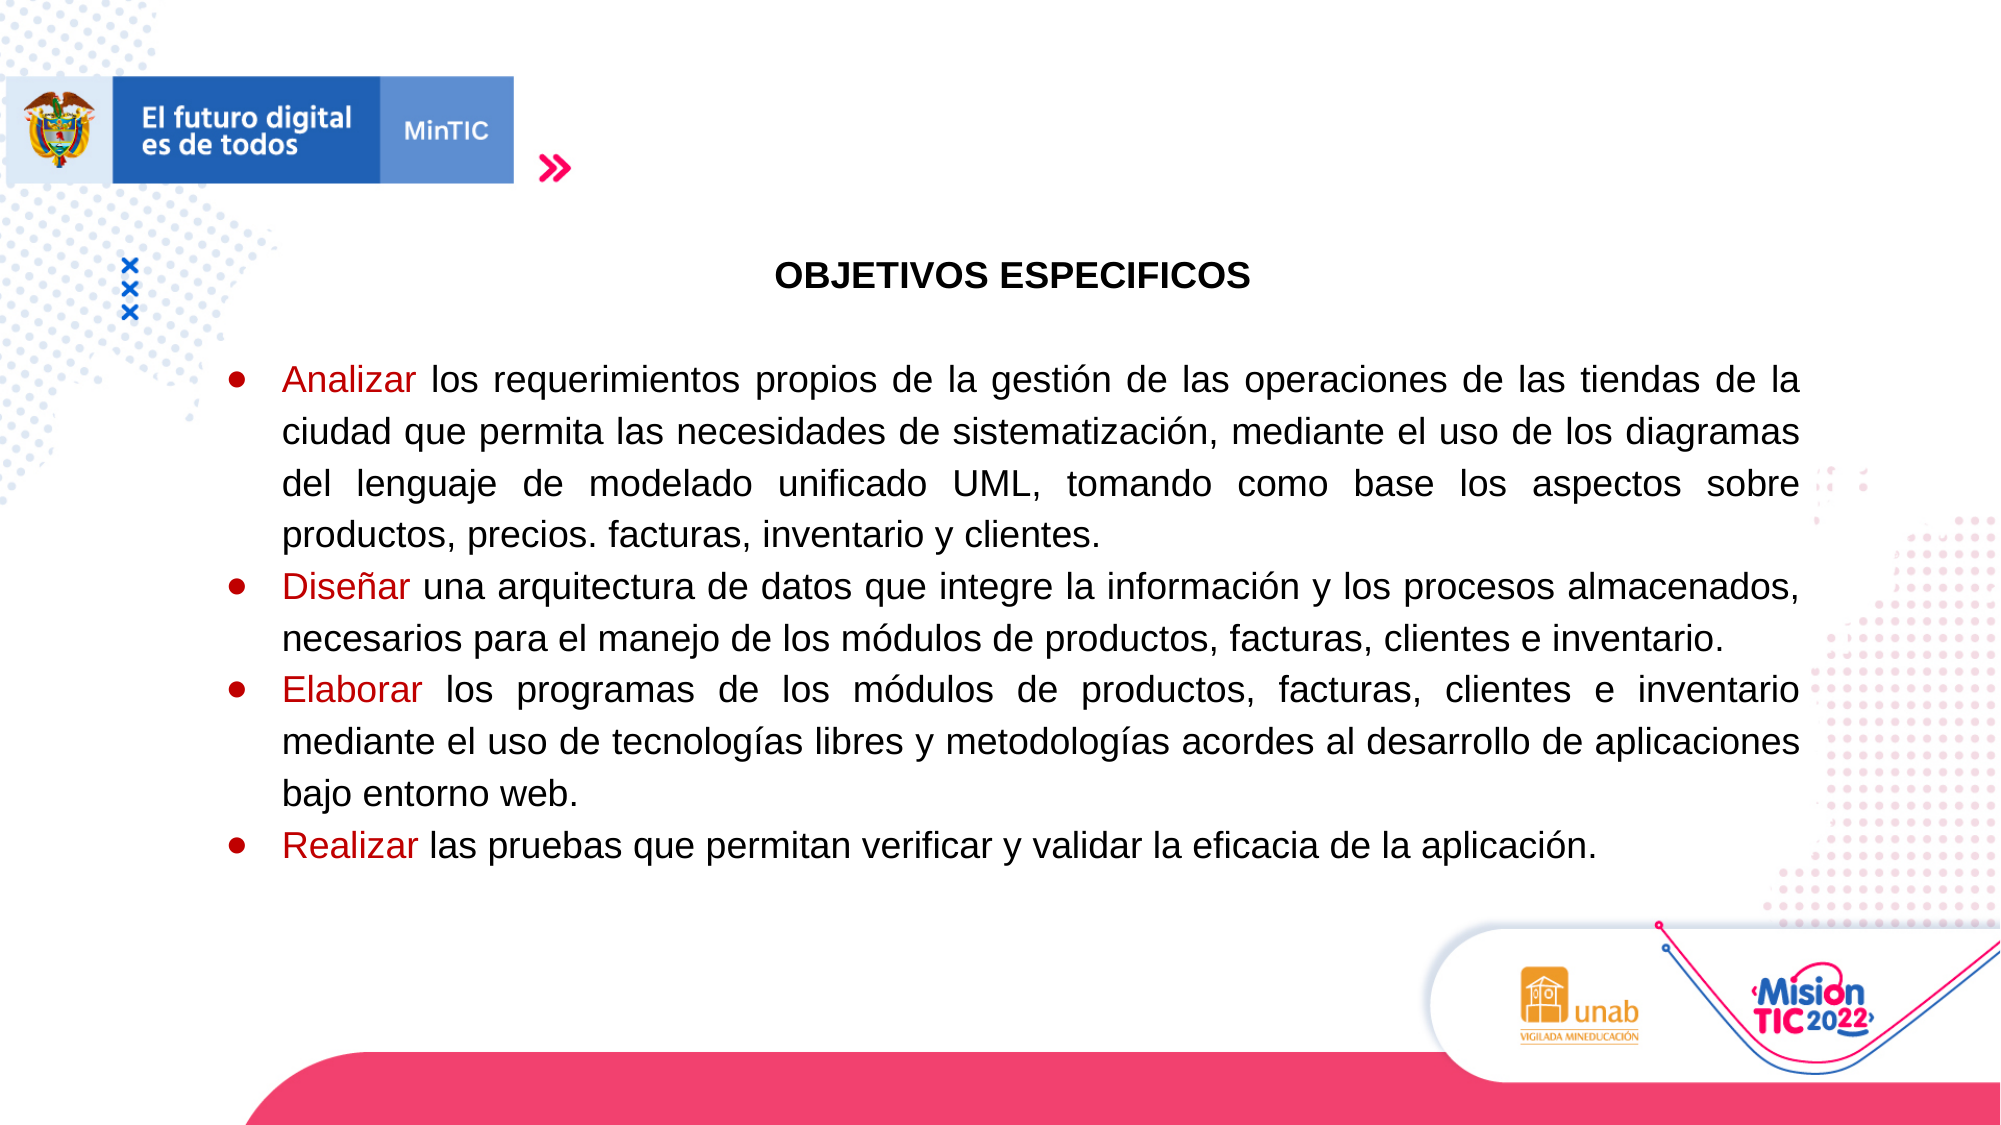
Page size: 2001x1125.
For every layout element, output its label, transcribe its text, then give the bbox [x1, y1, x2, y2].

text_box OBJETIVOS ESPECIFICOS Analizar los requerimientos propios de la gestión de las operaciones de las tiendas de la ciudad que permita las necesidades de sistematización, mediante el uso de los diagramas del lenguaje de modelado unificado UML, tomando como base los aspectos sobre productos, precios. facturas, inventario y clientes. Diseñar una arquitectura de datos que integre la información y los procesos almacenados, necesarios para el manejo de los módulos de productos, facturas, clientes e inventario. Elaborar los programas de los módulos de productos, facturas, clientes e inventario mediante el uso de tecnologías libres y metodologías acordes al desarrollo de aplicaciones bajo entorno web. Realizar las pruebas que permitan verificar y validar la eficacia de la aplicación. [210, 237, 1816, 873]
picture [0, 0, 2001, 1125]
